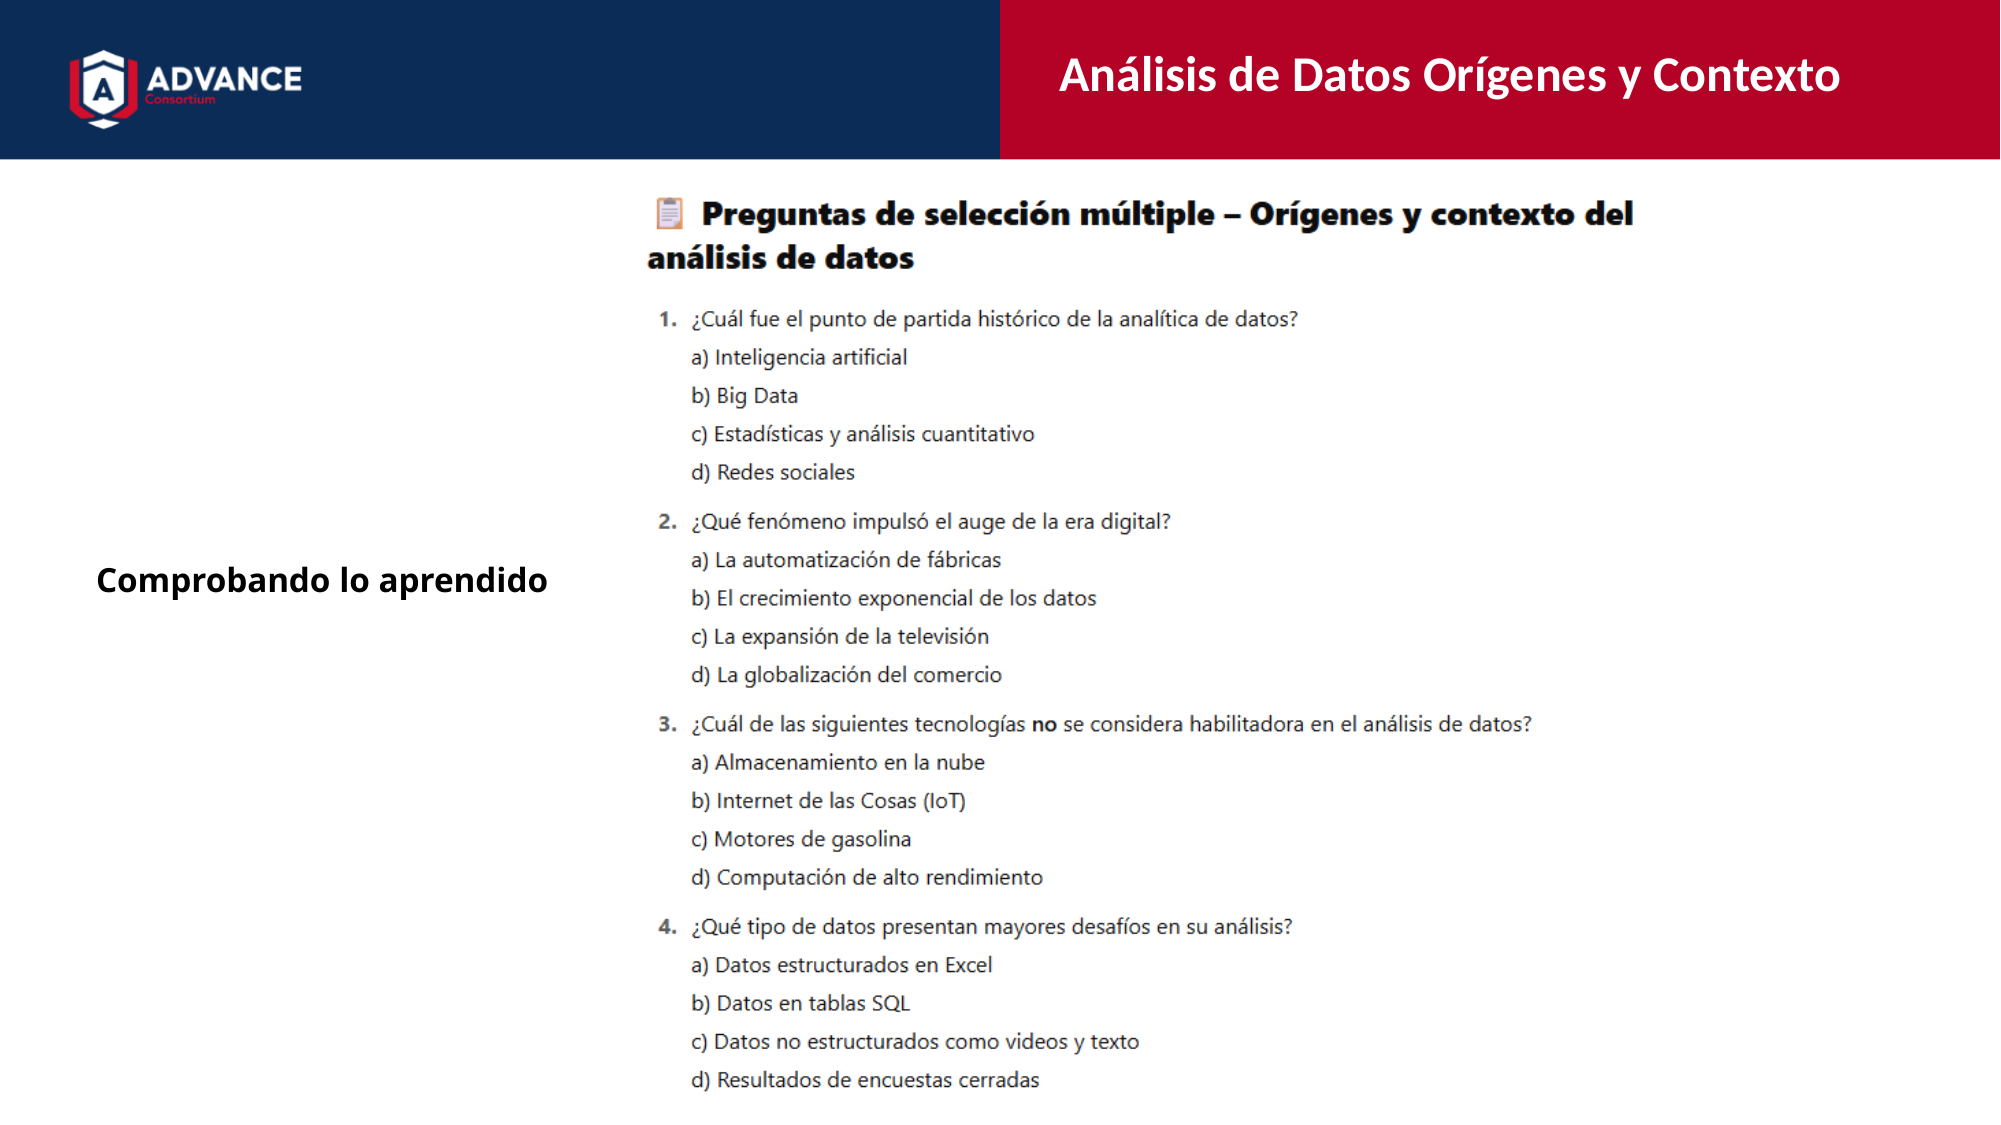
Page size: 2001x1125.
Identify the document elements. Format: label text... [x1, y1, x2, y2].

text_box Análisis de Datos Orígenes y Contexto [1044, 34, 1917, 109]
picture [0, 0, 2000, 1125]
